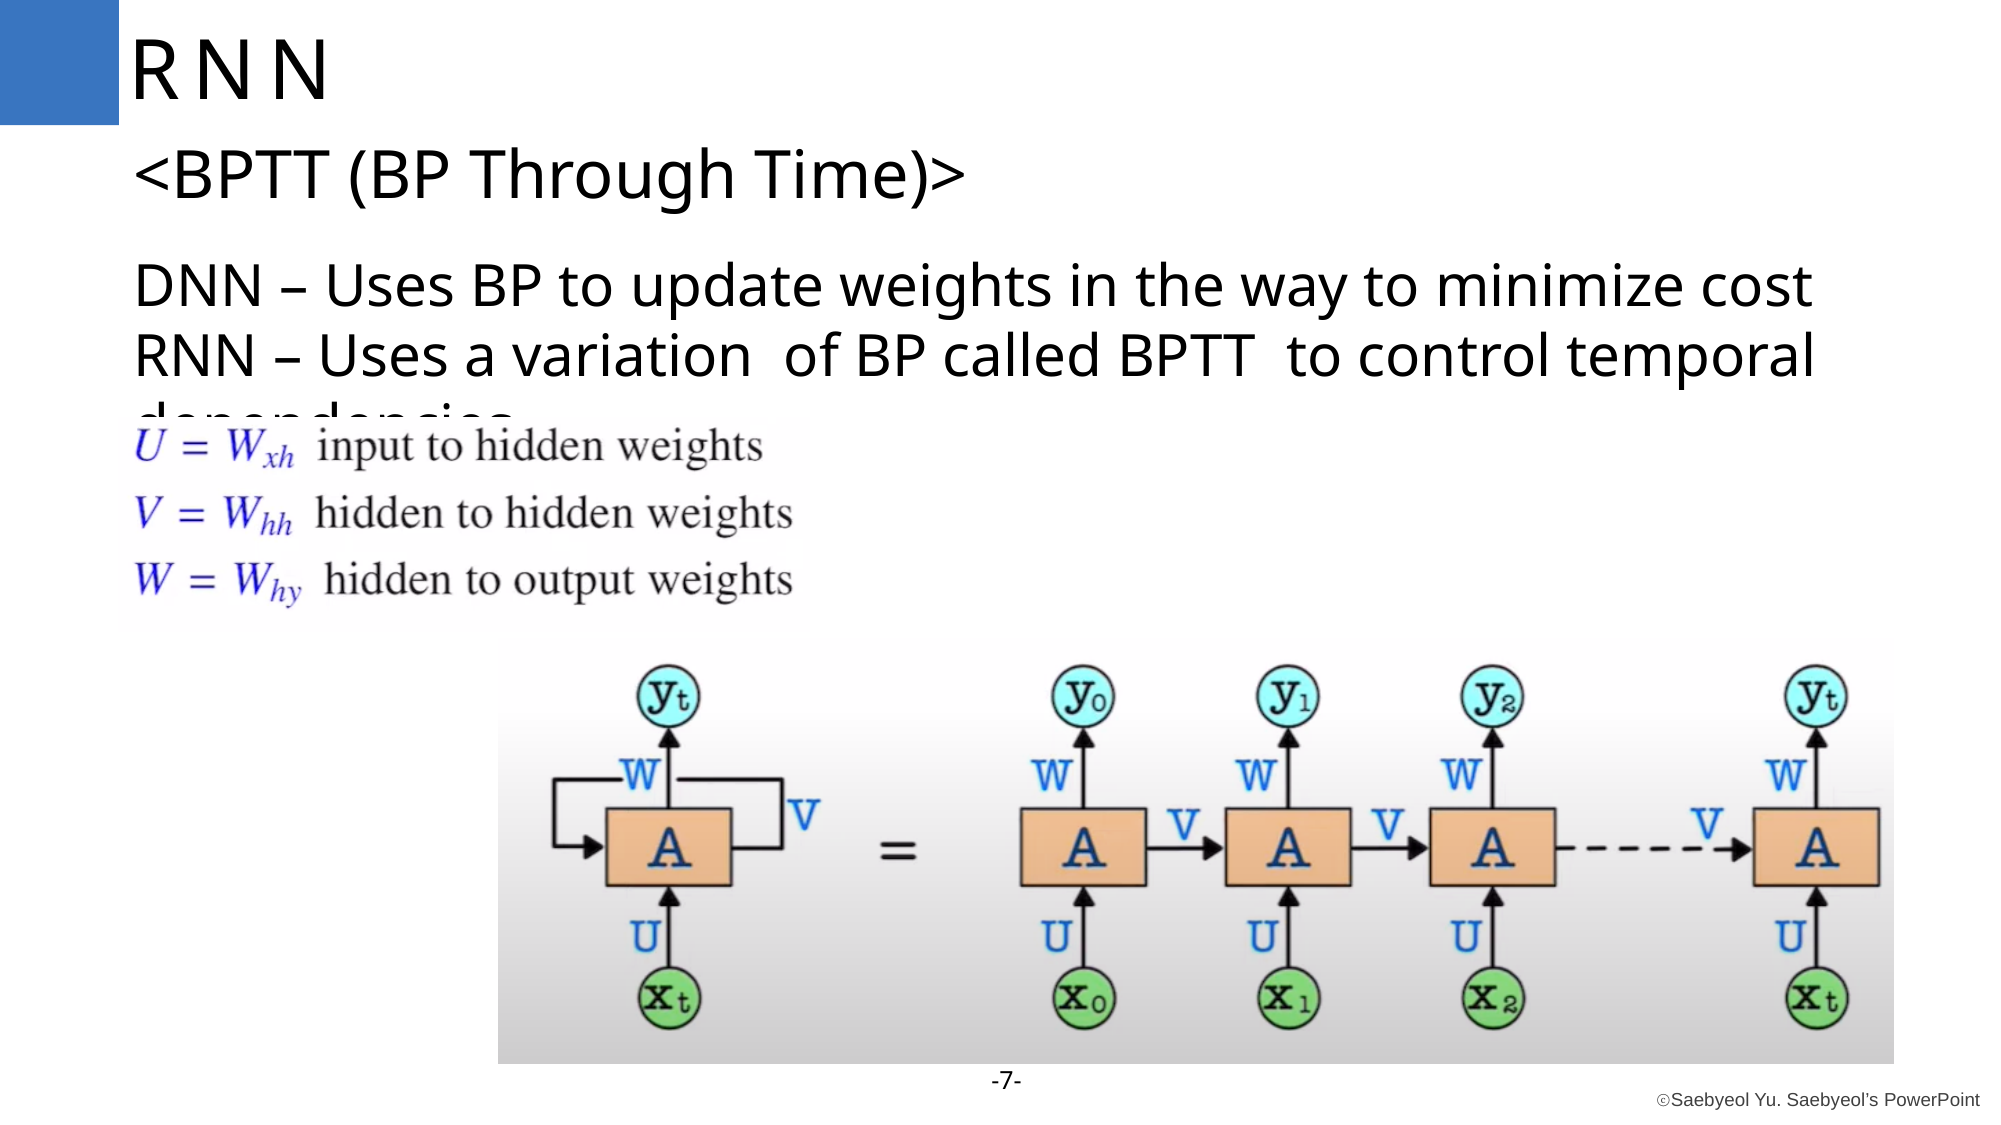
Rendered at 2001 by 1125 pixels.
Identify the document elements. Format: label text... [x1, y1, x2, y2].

picture [498, 638, 1894, 1064]
text_box RNN [113, 8, 347, 124]
slide_number -7- [963, 1064, 1037, 1125]
text_box DNN – Uses BP to update weights in the way to minimize cost RNN – Uses a variation of BP called BPTT to control temporal dependencies [118, 241, 1983, 466]
text_box <BPTT (BP Through Time)> [118, 124, 1182, 220]
text_box [0, 0, 120, 126]
picture [118, 417, 810, 632]
